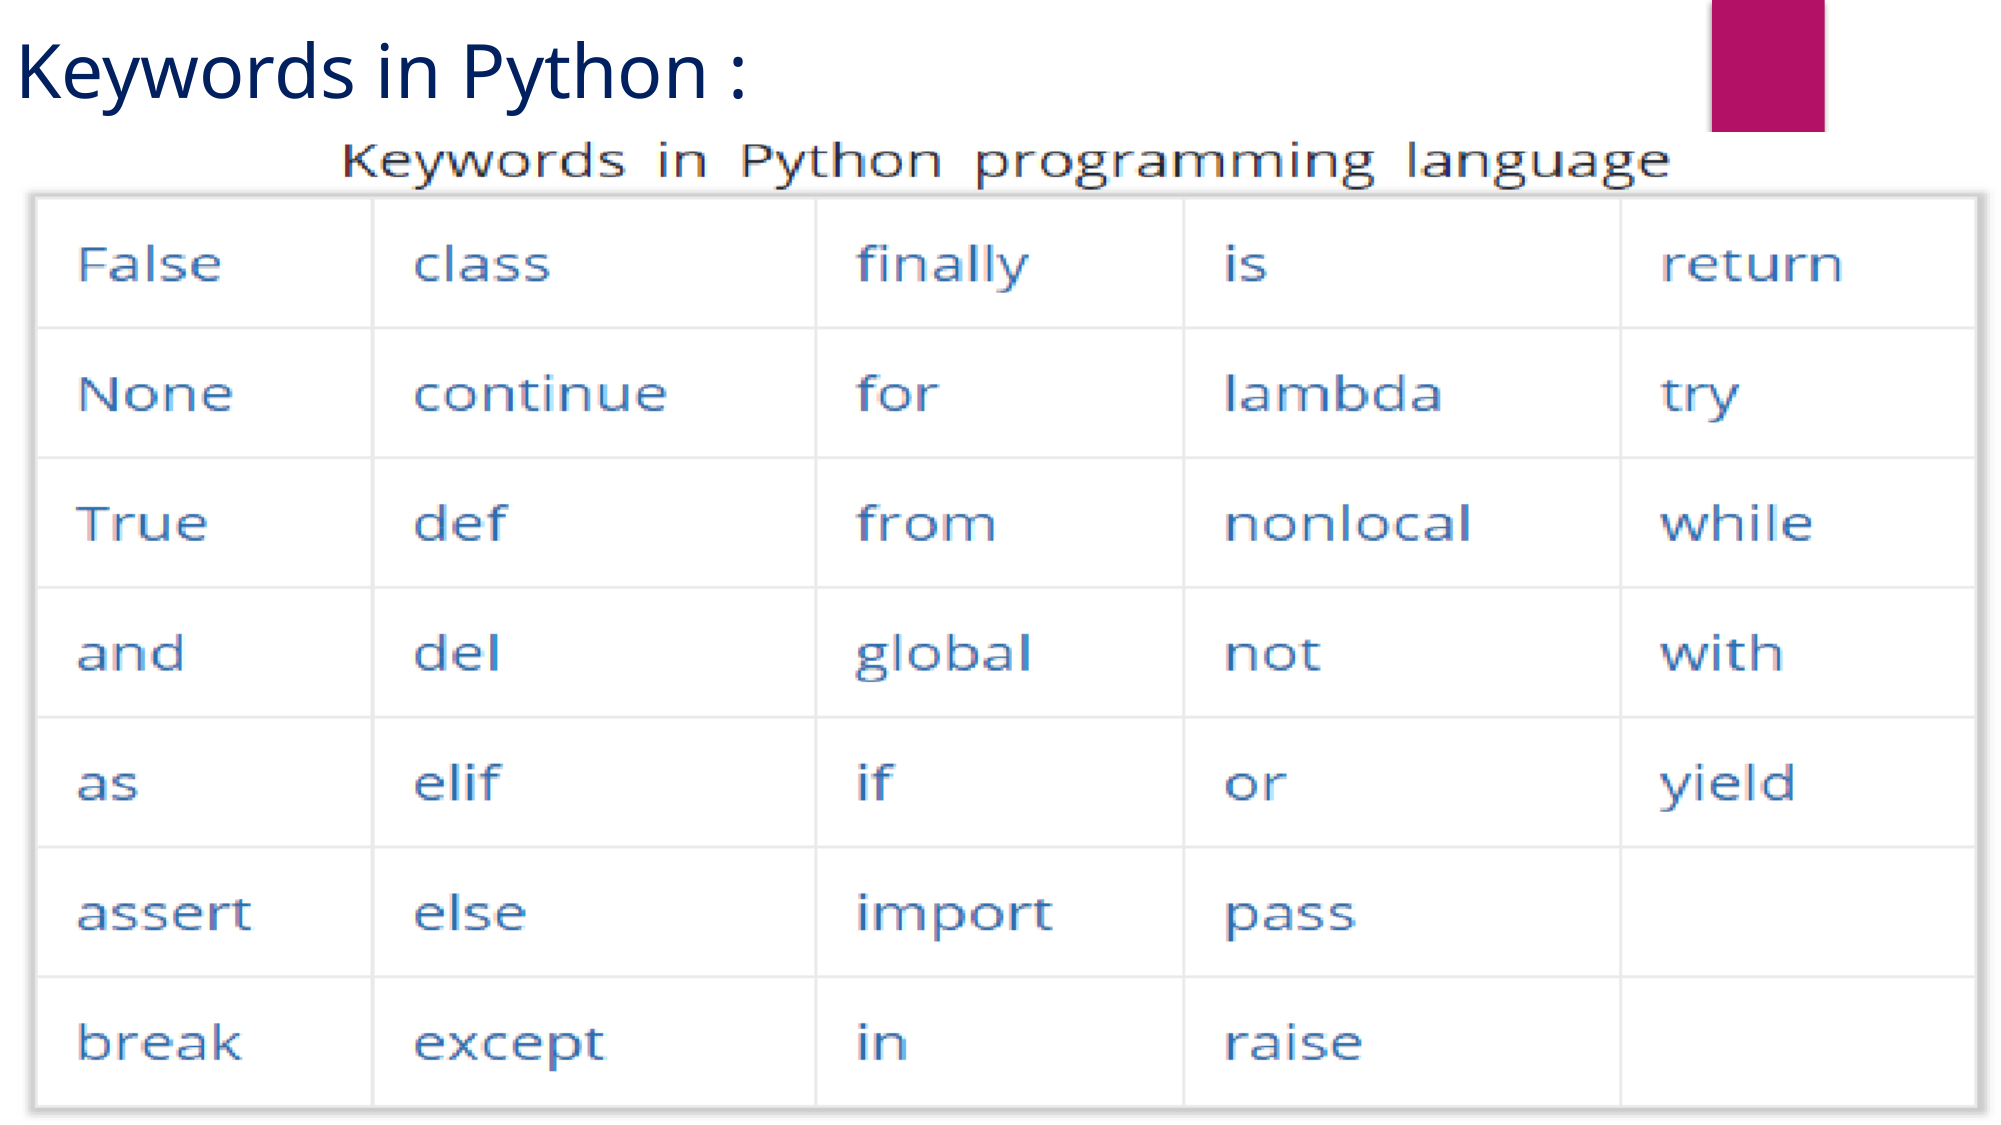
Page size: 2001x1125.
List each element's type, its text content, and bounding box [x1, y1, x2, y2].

text_box Keywords in Python : [0, 16, 1438, 131]
picture [0, 131, 2000, 1125]
